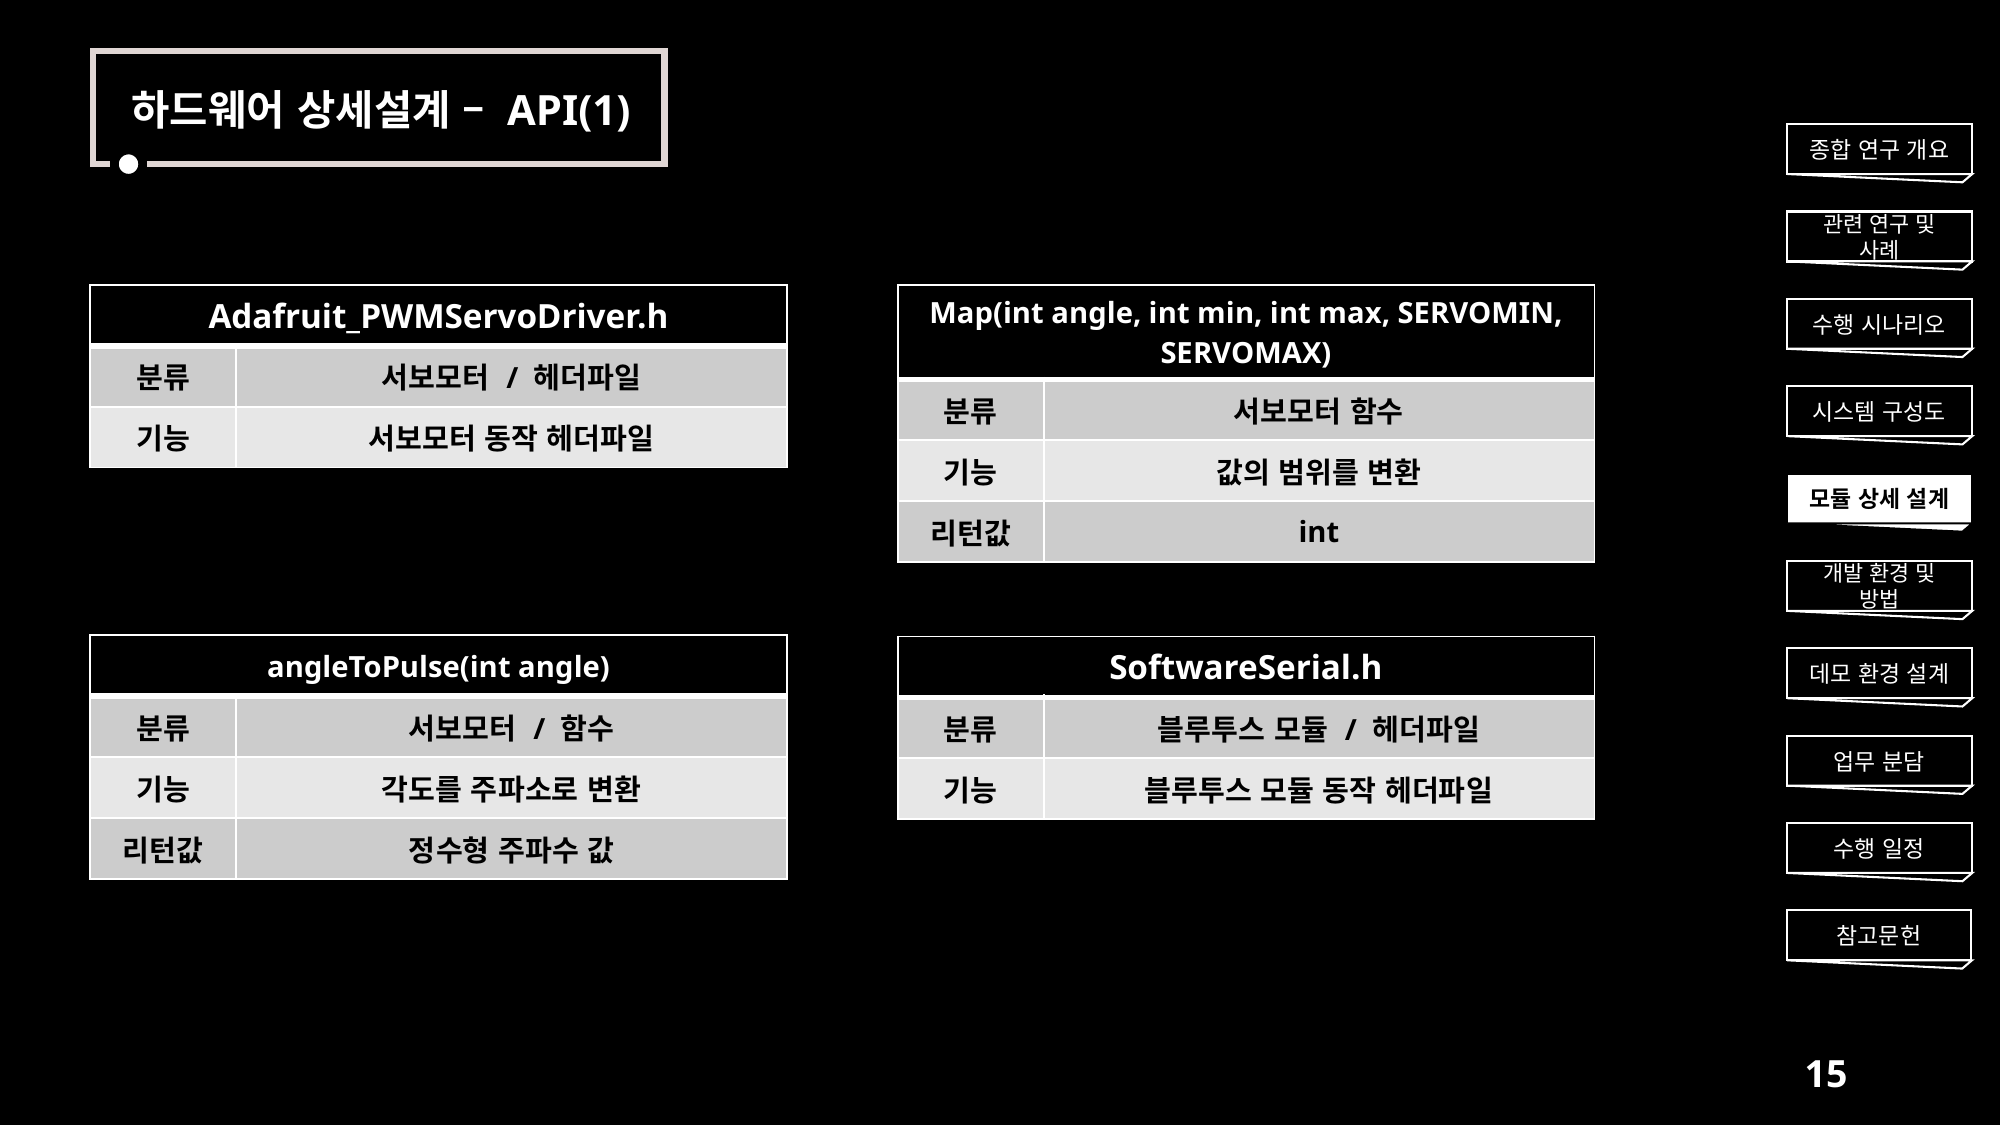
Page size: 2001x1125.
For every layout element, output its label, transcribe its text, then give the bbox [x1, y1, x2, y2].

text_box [1787, 298, 1973, 358]
table_cell 리턴값 [91, 819, 235, 878]
table_header SoftwareSerial.h [899, 637, 1594, 695]
slide_number 15 [1412, 1042, 1863, 1103]
table_cell 분류 [91, 699, 235, 756]
table_cell 정수형 주파수 값 [237, 819, 786, 878]
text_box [1787, 648, 1973, 707]
table_cell 서보모터 함수 [1045, 382, 1594, 439]
table_cell 분류 [91, 349, 235, 406]
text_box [1786, 910, 1972, 969]
table_cell 분류 [899, 700, 1043, 757]
table_cell 서보모터 동작 헤더파일 [237, 408, 786, 467]
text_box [1787, 473, 1973, 532]
table_cell 각도를 주파소로 변환 [237, 758, 786, 817]
table_header Adafruit_PWMServoDriver.h [91, 286, 786, 343]
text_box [90, 47, 665, 175]
table_cell int [1045, 502, 1594, 561]
table_header Map(int angle, int min, int max, SERVOMIN, SERVOMAX) [899, 286, 1594, 377]
table_cell 리턴값 [899, 502, 1043, 561]
table_cell 서보모터 / 함수 [237, 699, 786, 756]
table_cell 기능 [899, 441, 1043, 500]
table_cell 분류 [899, 382, 1043, 439]
table_cell 기능 [899, 759, 1043, 818]
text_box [1787, 735, 1973, 794]
table_cell 블루투스 모듈 동작 헤더파일 [1045, 759, 1594, 818]
table_header angleToPulse(int angle) [91, 636, 786, 693]
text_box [1787, 124, 1973, 183]
table_cell 기능 [91, 408, 235, 467]
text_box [1787, 211, 1973, 270]
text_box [1787, 823, 1973, 882]
table_cell 블루투스 모듈 / 헤더파일 [1045, 700, 1594, 757]
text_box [1787, 560, 1973, 620]
table_cell 값의 범위를 변환 [1045, 441, 1594, 500]
table_cell 기능 [91, 758, 235, 817]
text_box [1787, 386, 1973, 445]
table_cell 서보모터 / 헤더파일 [237, 349, 786, 406]
